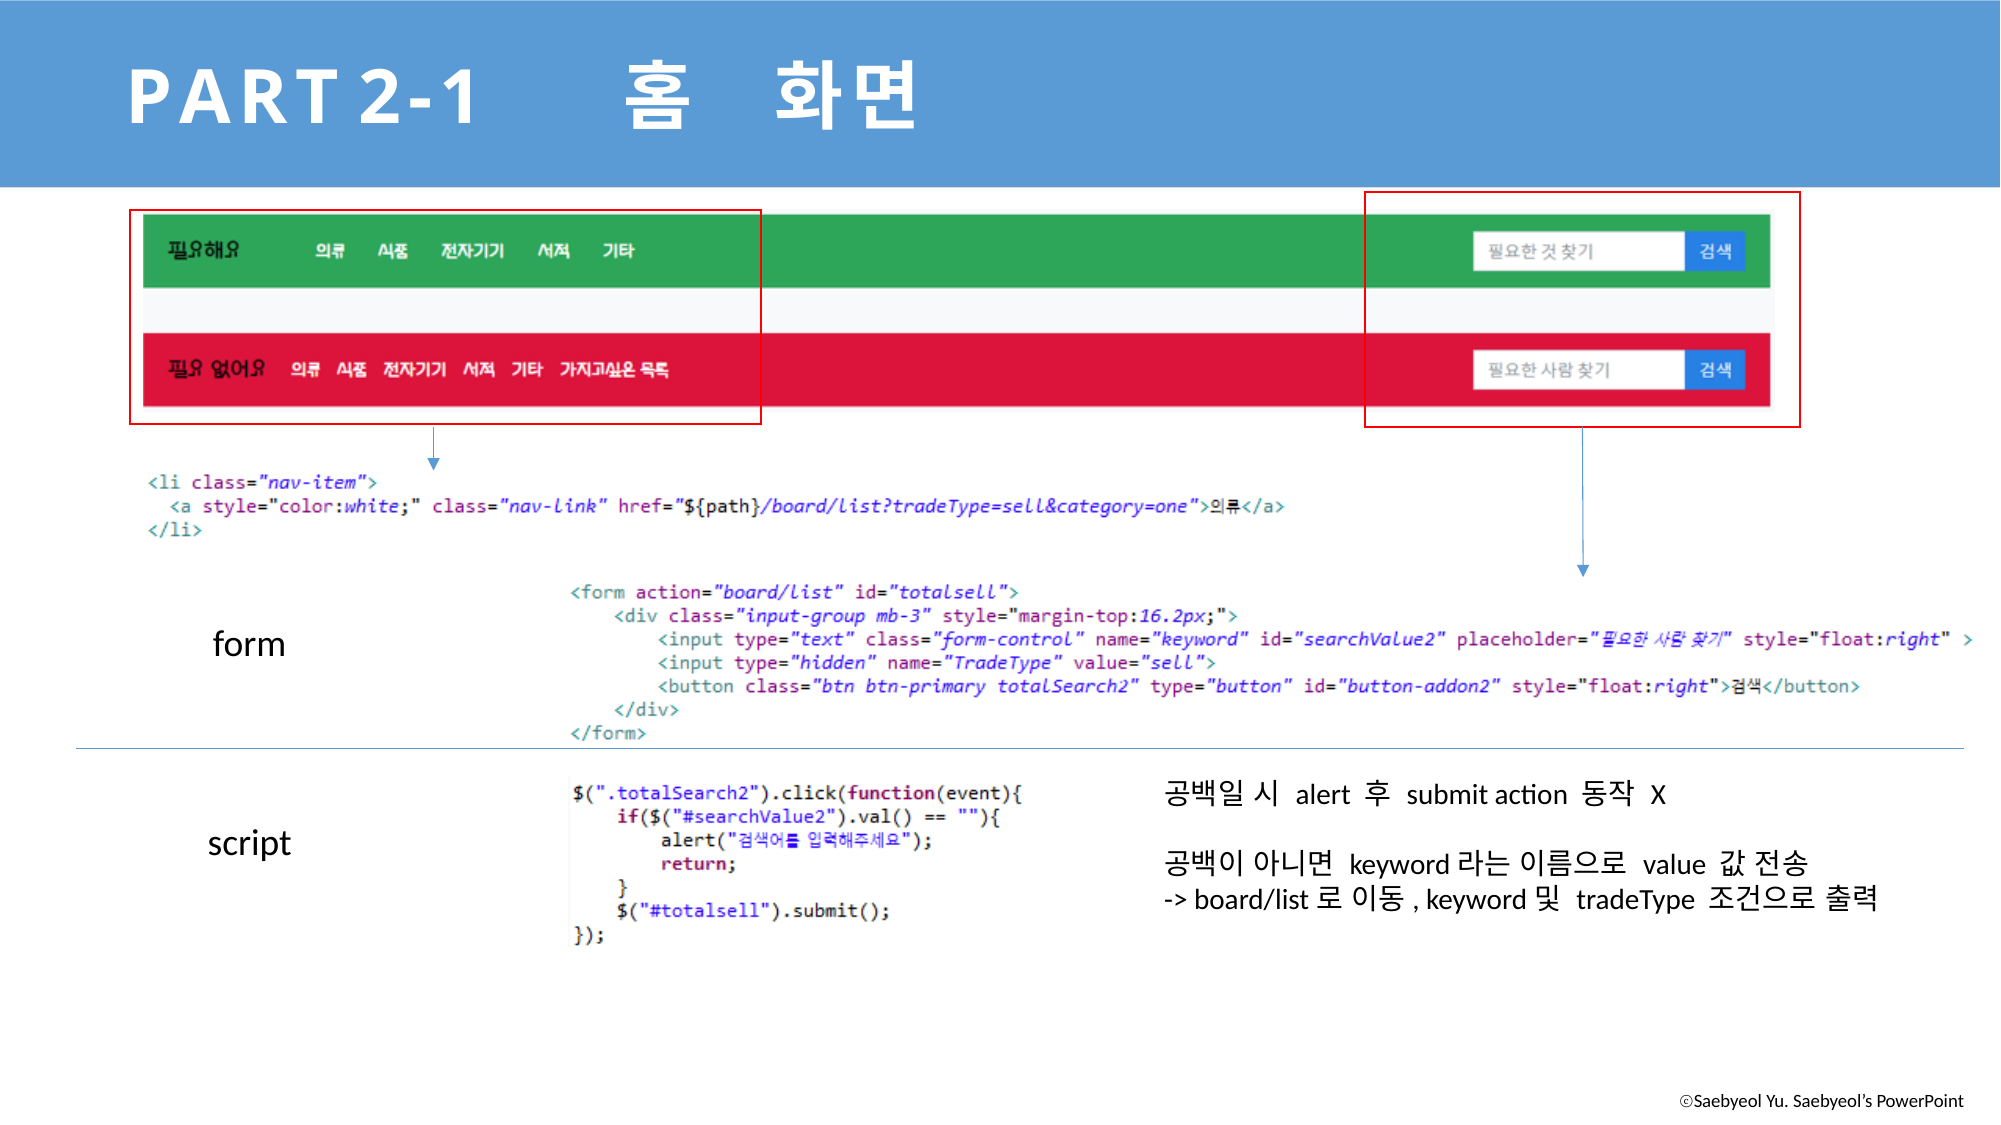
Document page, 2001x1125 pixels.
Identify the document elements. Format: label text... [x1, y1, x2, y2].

text_box [1364, 191, 1801, 428]
picture [142, 209, 1775, 412]
text_box [129, 209, 762, 425]
text_box script [192, 810, 307, 871]
text_box [0, 0, 2000, 187]
picture [567, 580, 1981, 749]
picture [567, 776, 1045, 947]
text_box form [198, 611, 302, 672]
text_box P A R T 2 - 1 [111, 40, 498, 146]
picture [129, 470, 1285, 546]
text_box 홈 화 면 [608, 40, 1824, 146]
text_box 공백일 시 alert 후 submit action 동작 X 공백이 아니면 keyword라는 이름으로 value 값 전송 -> board/list로 이동, keyword및 tradeType 조건으로 출력 [1149, 768, 1895, 923]
